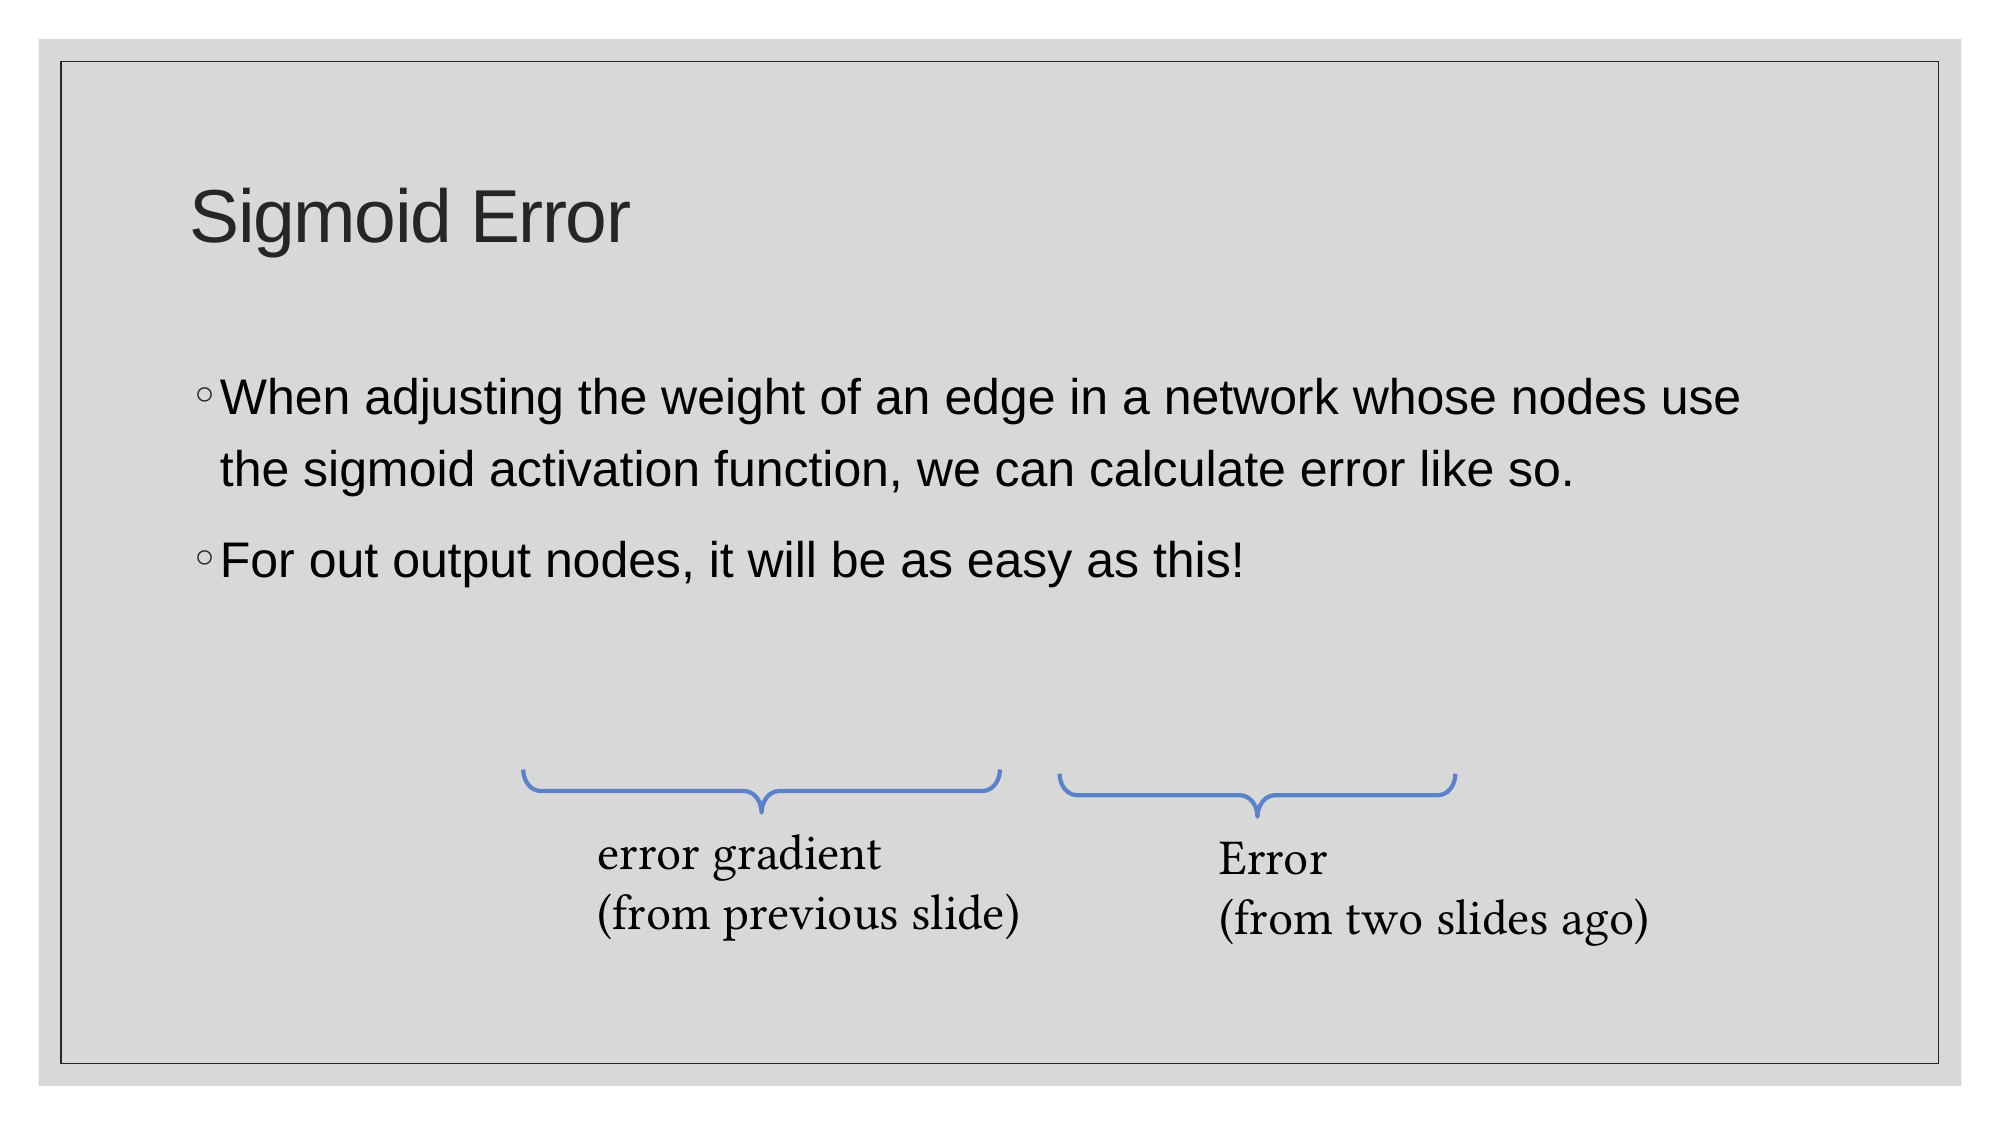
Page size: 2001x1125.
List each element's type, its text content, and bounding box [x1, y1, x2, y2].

text_box Error (from two slides ago) [1204, 816, 1665, 952]
text_box [522, 769, 1001, 812]
title Sigmoid Error [174, 105, 1825, 331]
text_box error gradient (from previous slide) [582, 812, 1036, 948]
text_box [1059, 773, 1456, 816]
